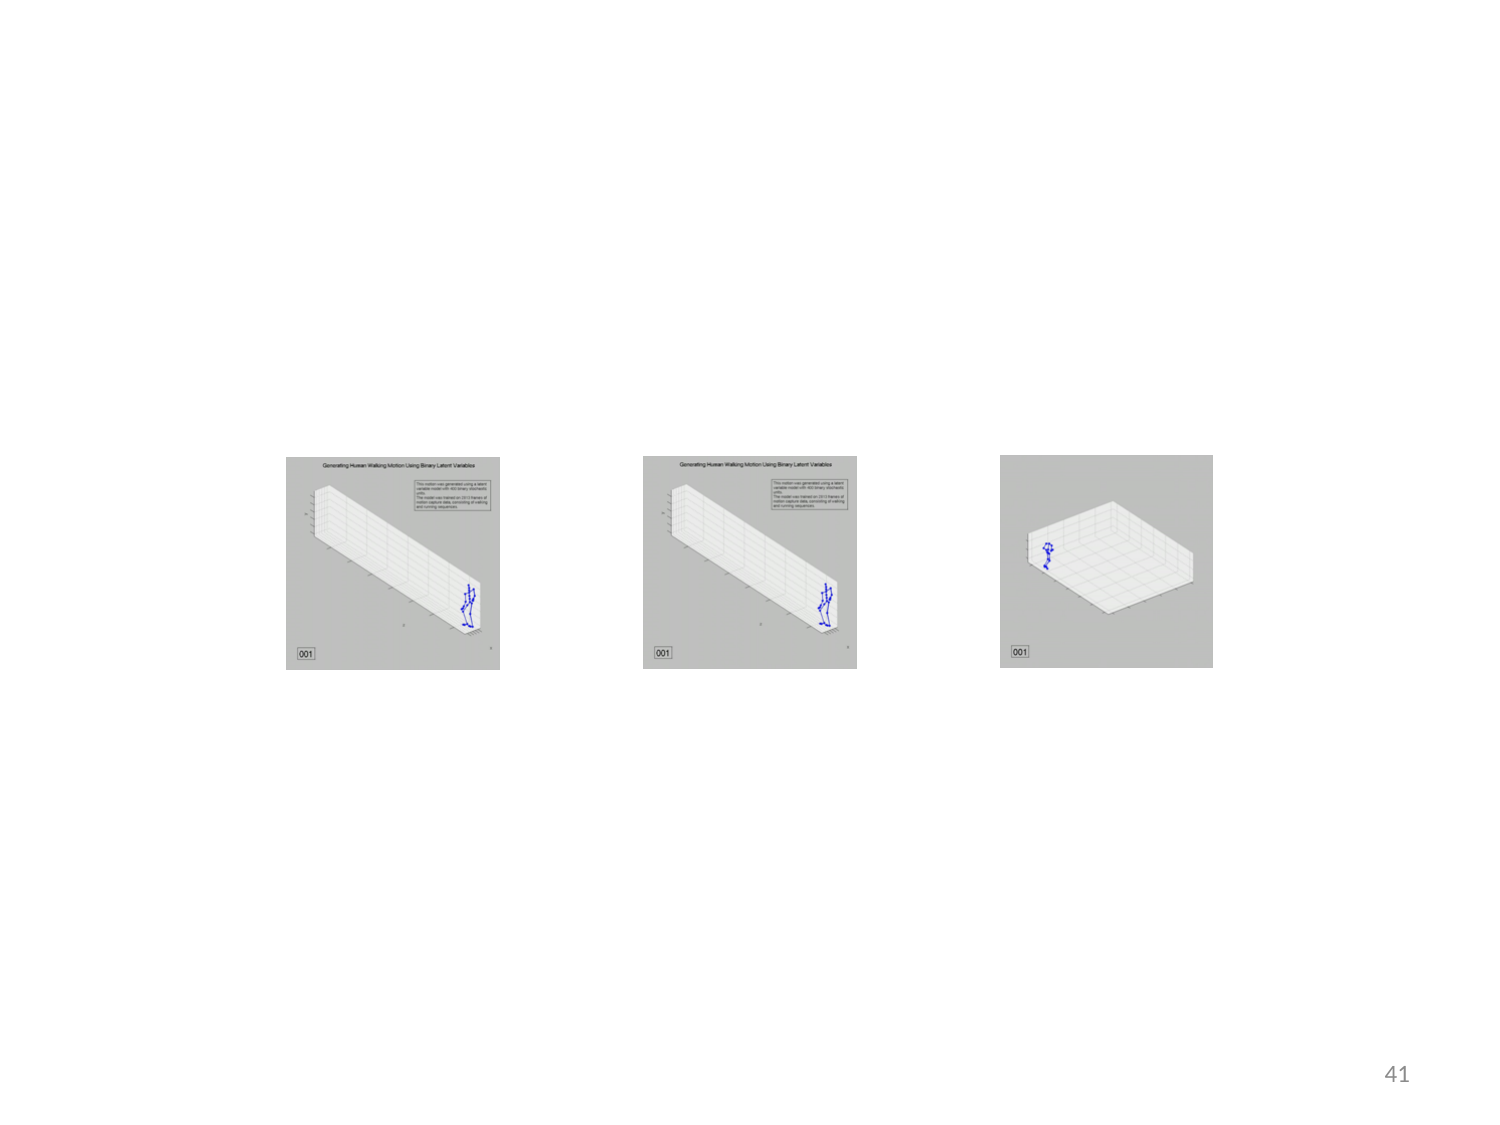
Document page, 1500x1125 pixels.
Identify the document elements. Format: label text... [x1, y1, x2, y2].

slide_number 41 [1074, 1042, 1425, 1103]
picture [999, 454, 1215, 669]
picture [642, 455, 858, 670]
picture [284, 456, 501, 671]
